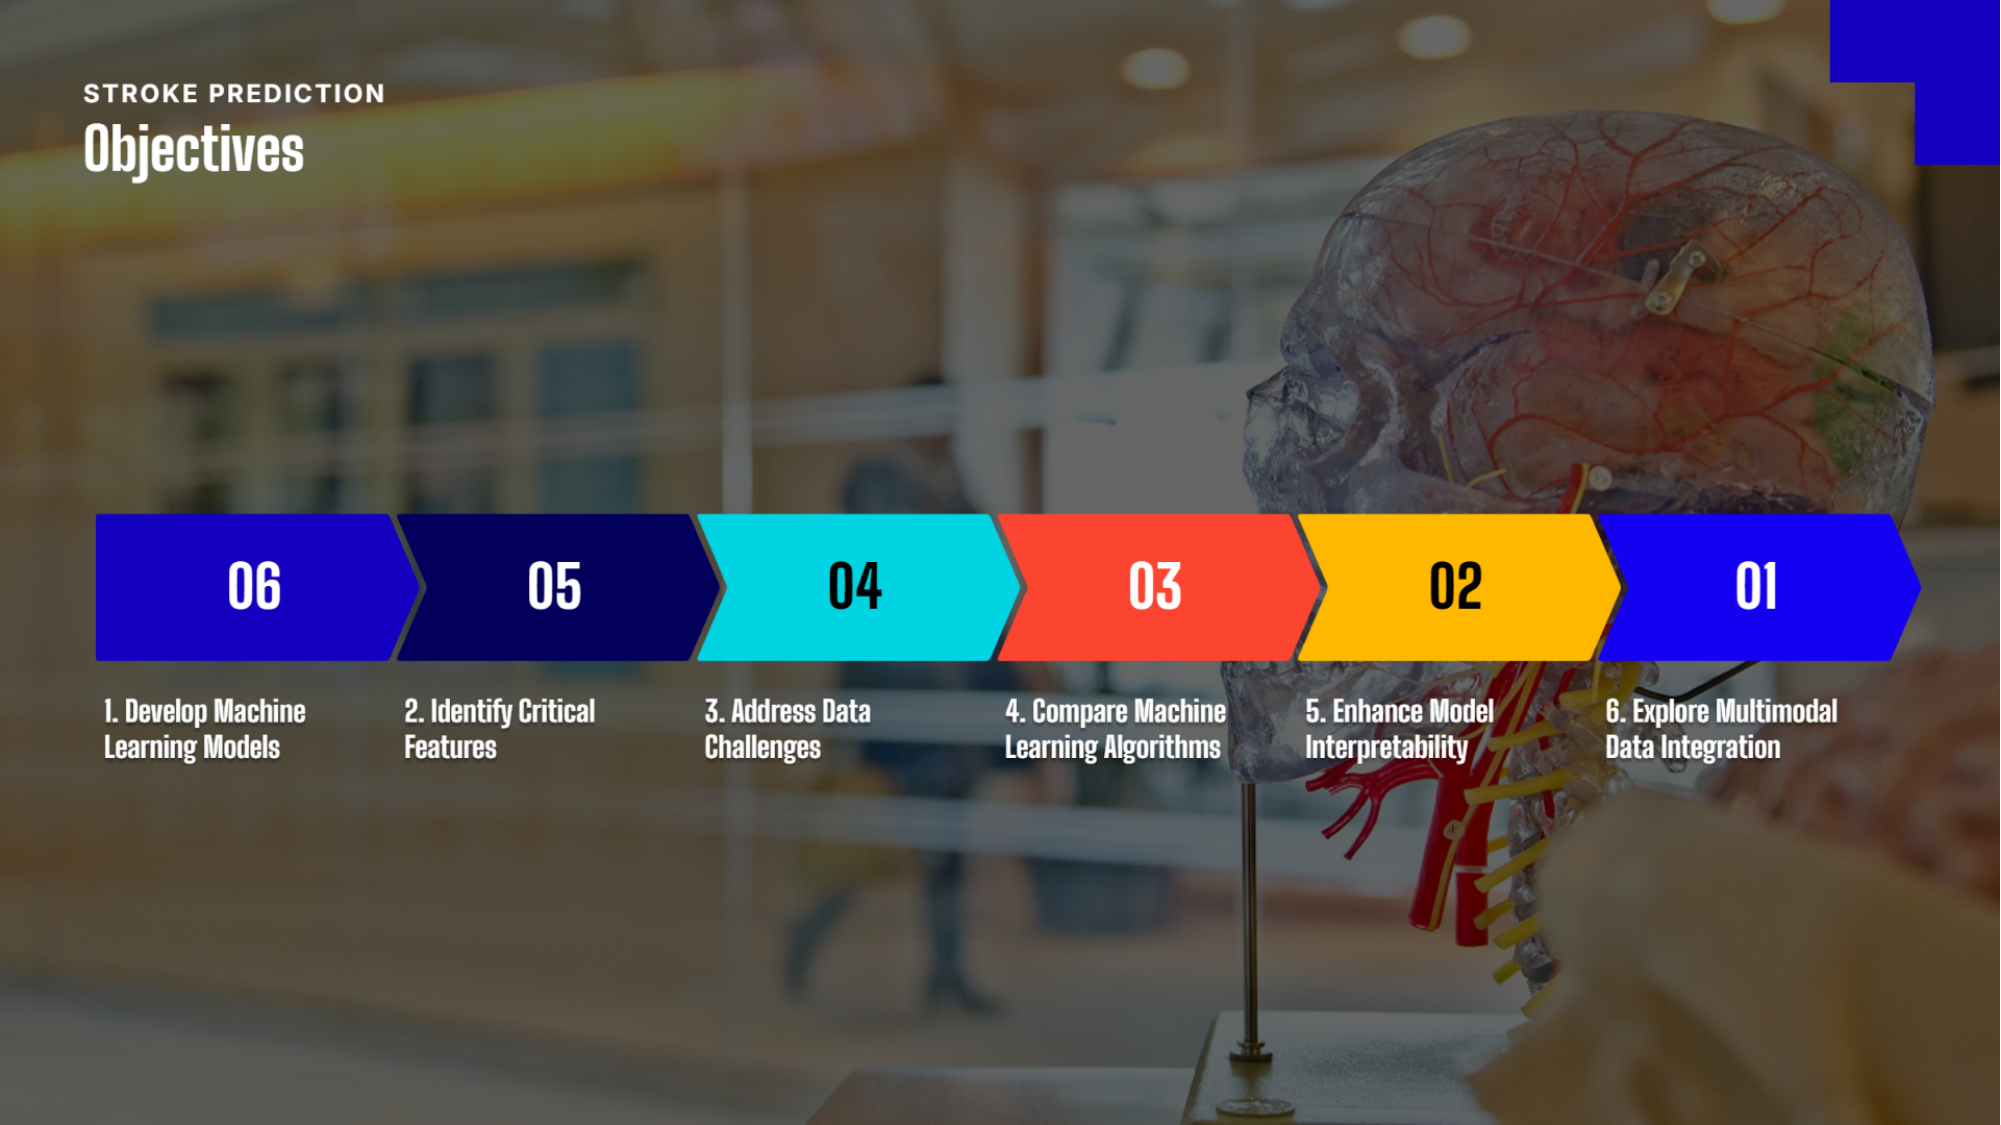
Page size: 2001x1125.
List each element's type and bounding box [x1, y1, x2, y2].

list [0, 0, 2000, 1125]
